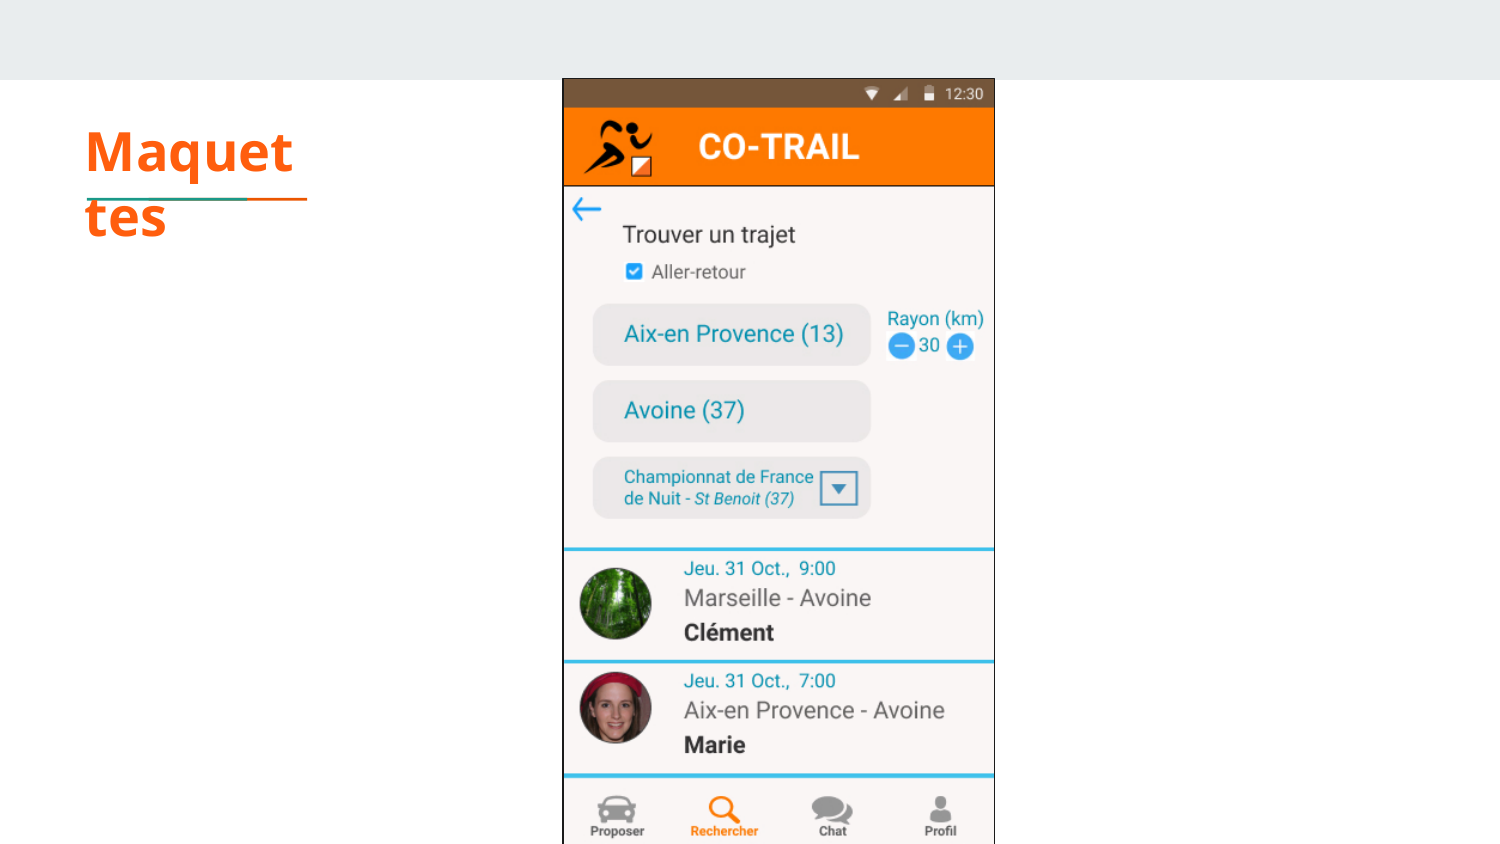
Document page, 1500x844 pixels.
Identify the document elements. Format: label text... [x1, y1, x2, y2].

picture [563, 78, 994, 844]
text_box Maquettes [69, 102, 314, 175]
